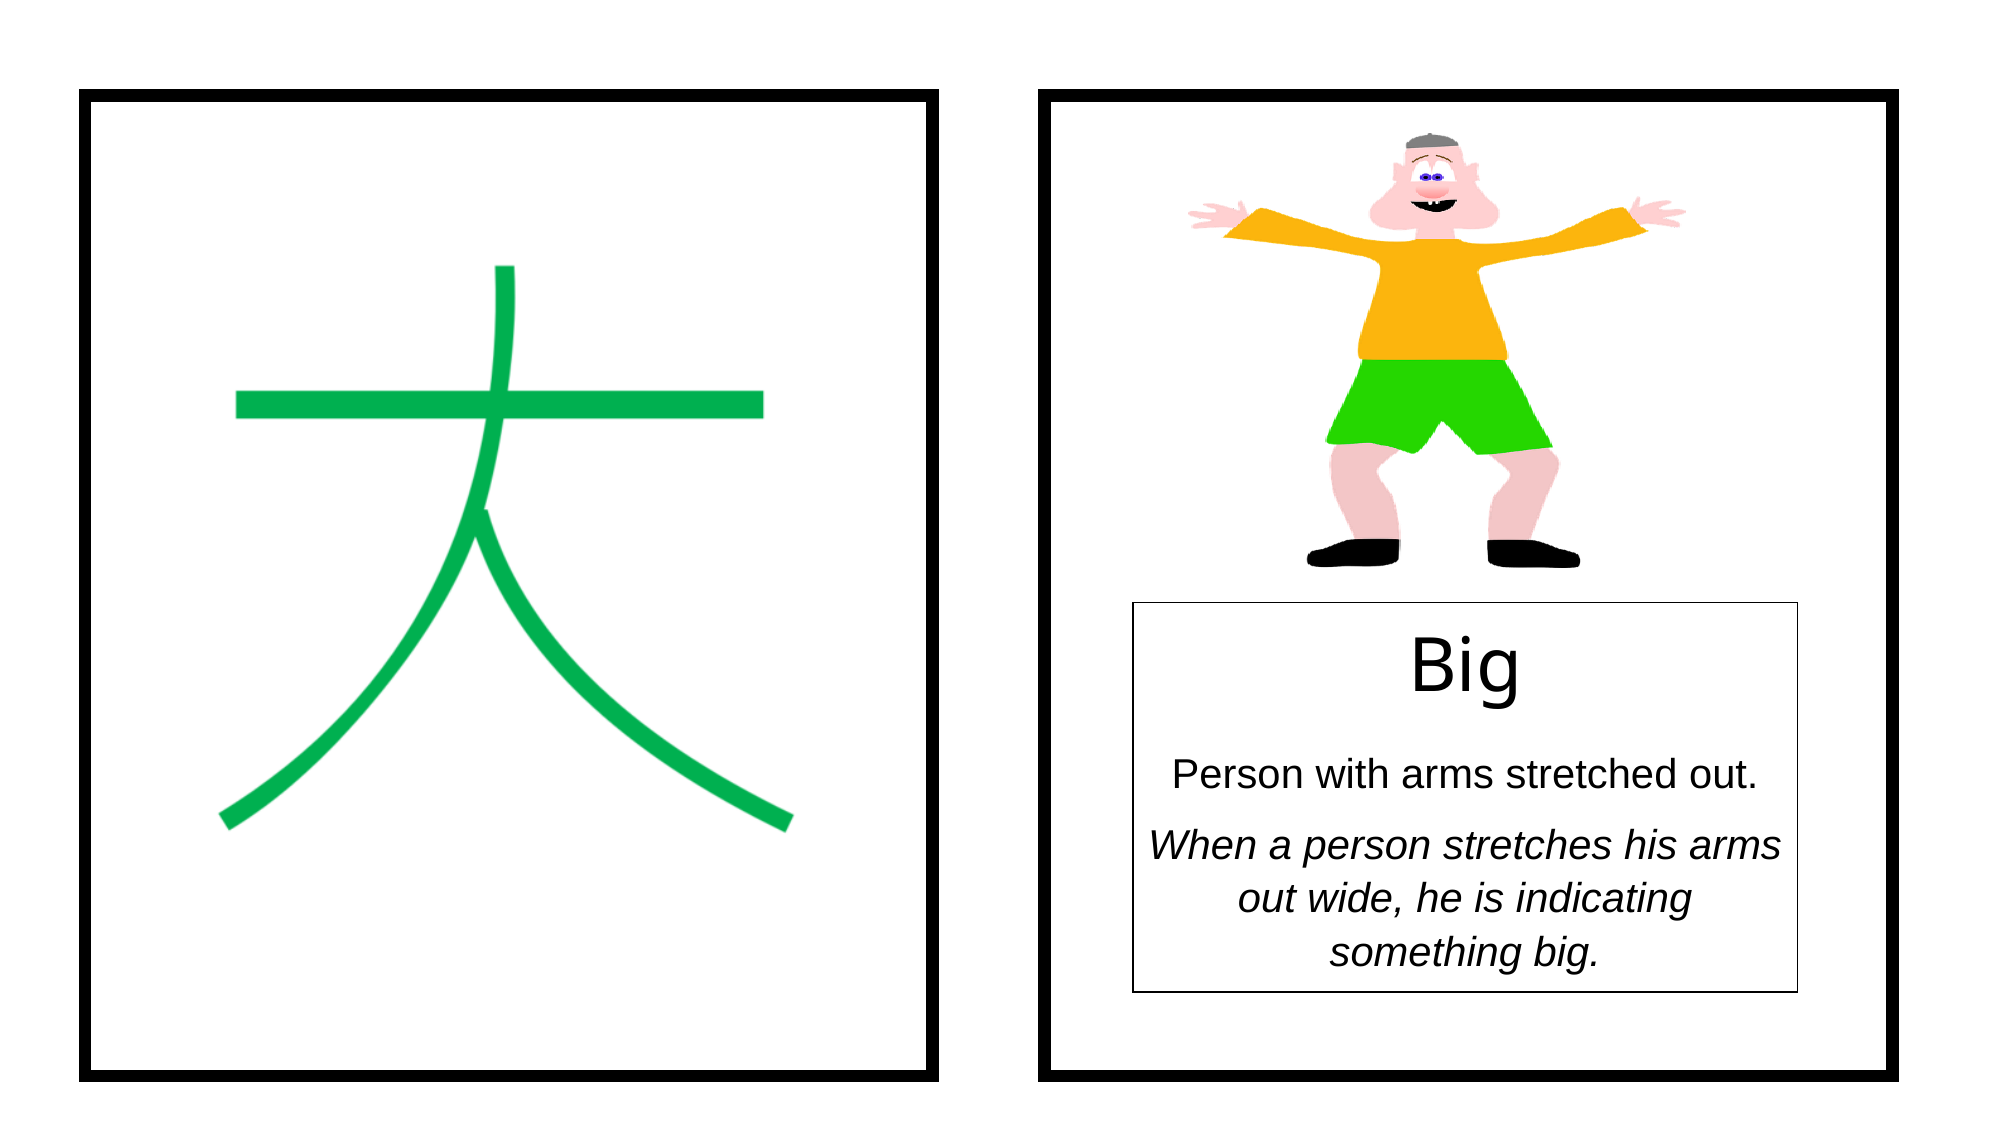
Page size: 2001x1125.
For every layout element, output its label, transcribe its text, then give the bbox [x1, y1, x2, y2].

picture [1187, 133, 1686, 568]
text_box [1044, 95, 1893, 1077]
text_box [0, 51, 1574, 111]
picture [203, 243, 815, 858]
text_box Big Person with arms stretched out. When a person stretches his arms out wide, he is indicating something big. [1132, 602, 1798, 993]
text_box [84, 111, 934, 1077]
